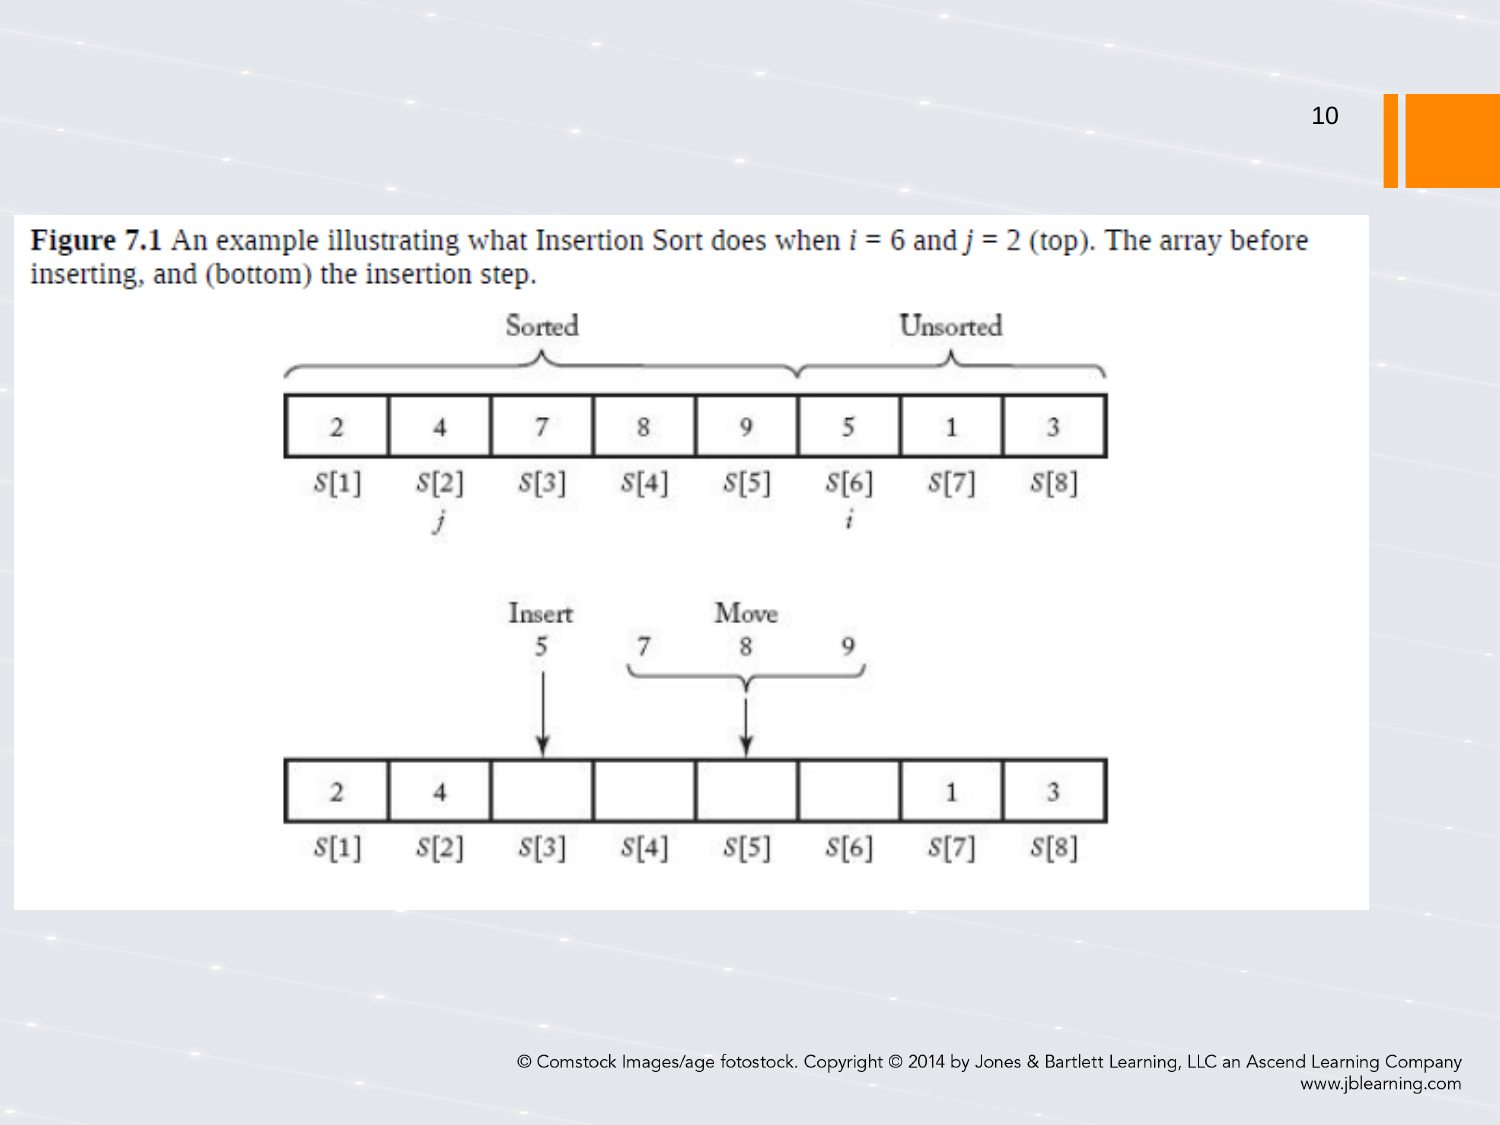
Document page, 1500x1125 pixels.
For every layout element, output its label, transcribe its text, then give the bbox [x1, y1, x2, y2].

slide_number 10 [1199, 90, 1355, 140]
picture [0, 0, 1500, 1125]
